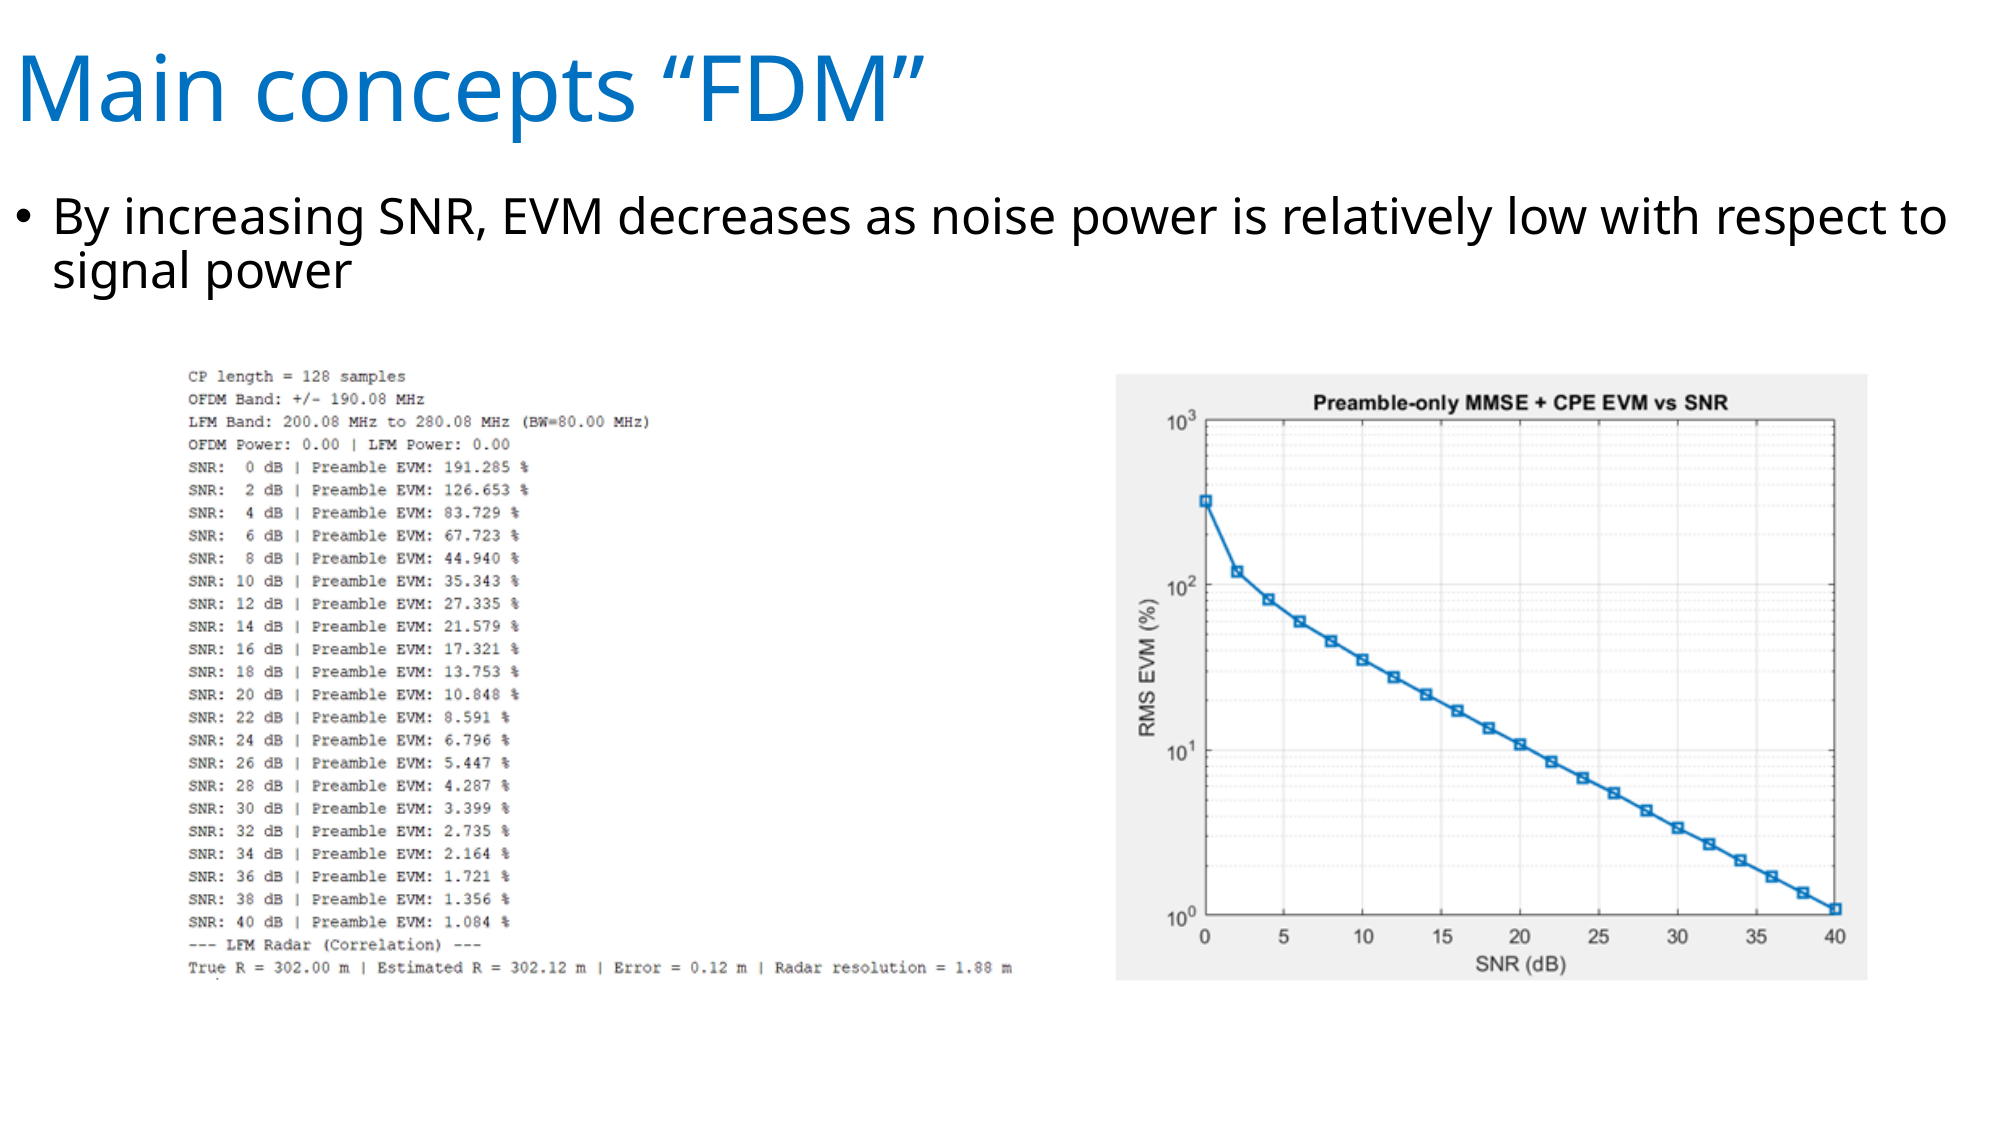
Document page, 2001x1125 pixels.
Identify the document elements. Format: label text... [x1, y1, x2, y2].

list By increasing SNR, EVM decreases as noise power is relatively low with respect to signal power [0, 184, 2000, 1125]
title Main concepts “FDM” [0, 0, 2000, 184]
picture [1094, 353, 1884, 993]
picture [161, 353, 1050, 1002]
